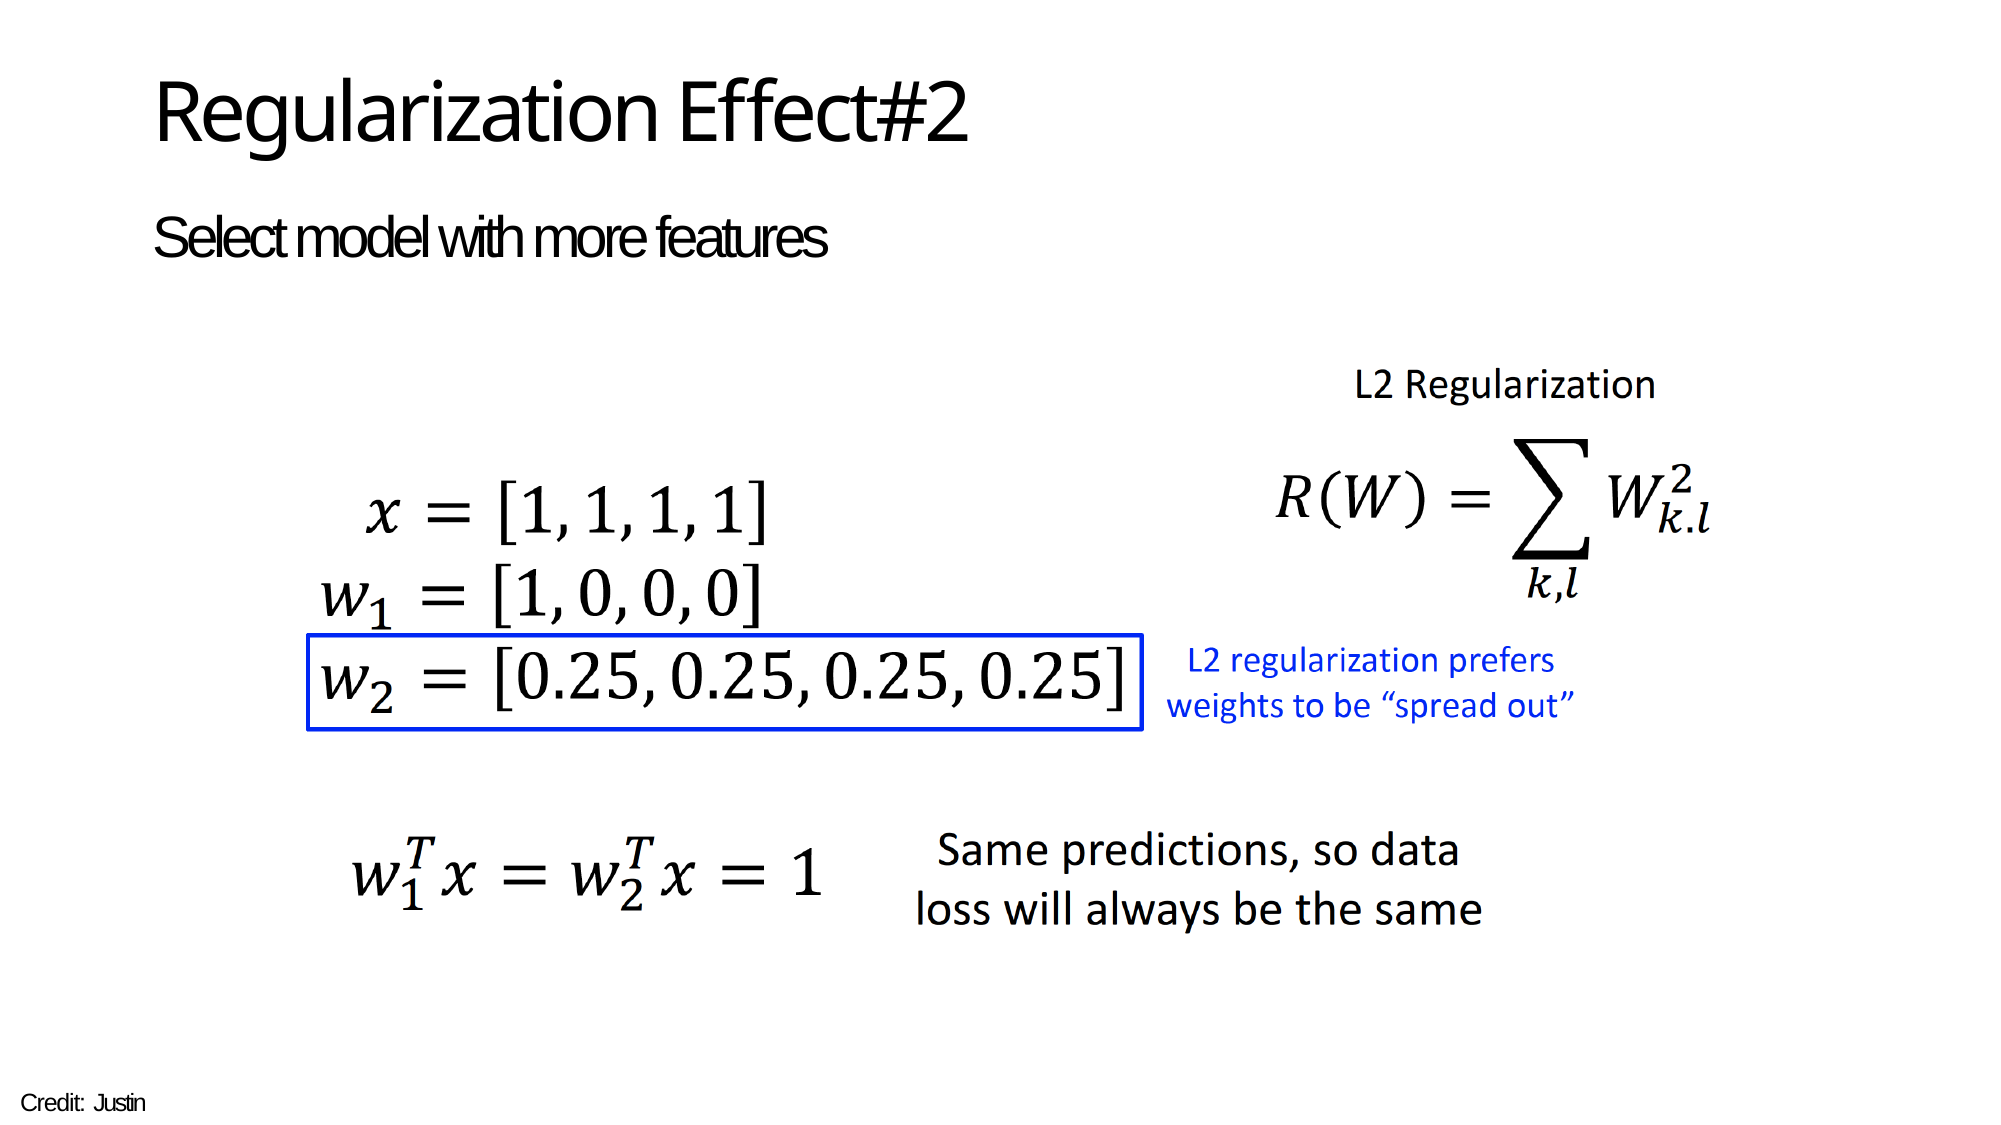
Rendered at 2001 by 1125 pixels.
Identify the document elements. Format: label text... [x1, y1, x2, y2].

text_box Credit: Justin [17, 1085, 235, 1116]
picture [295, 338, 1739, 963]
text_box Select model with more features [150, 199, 1784, 272]
title Regularization Effect#2 [150, 11, 1389, 199]
